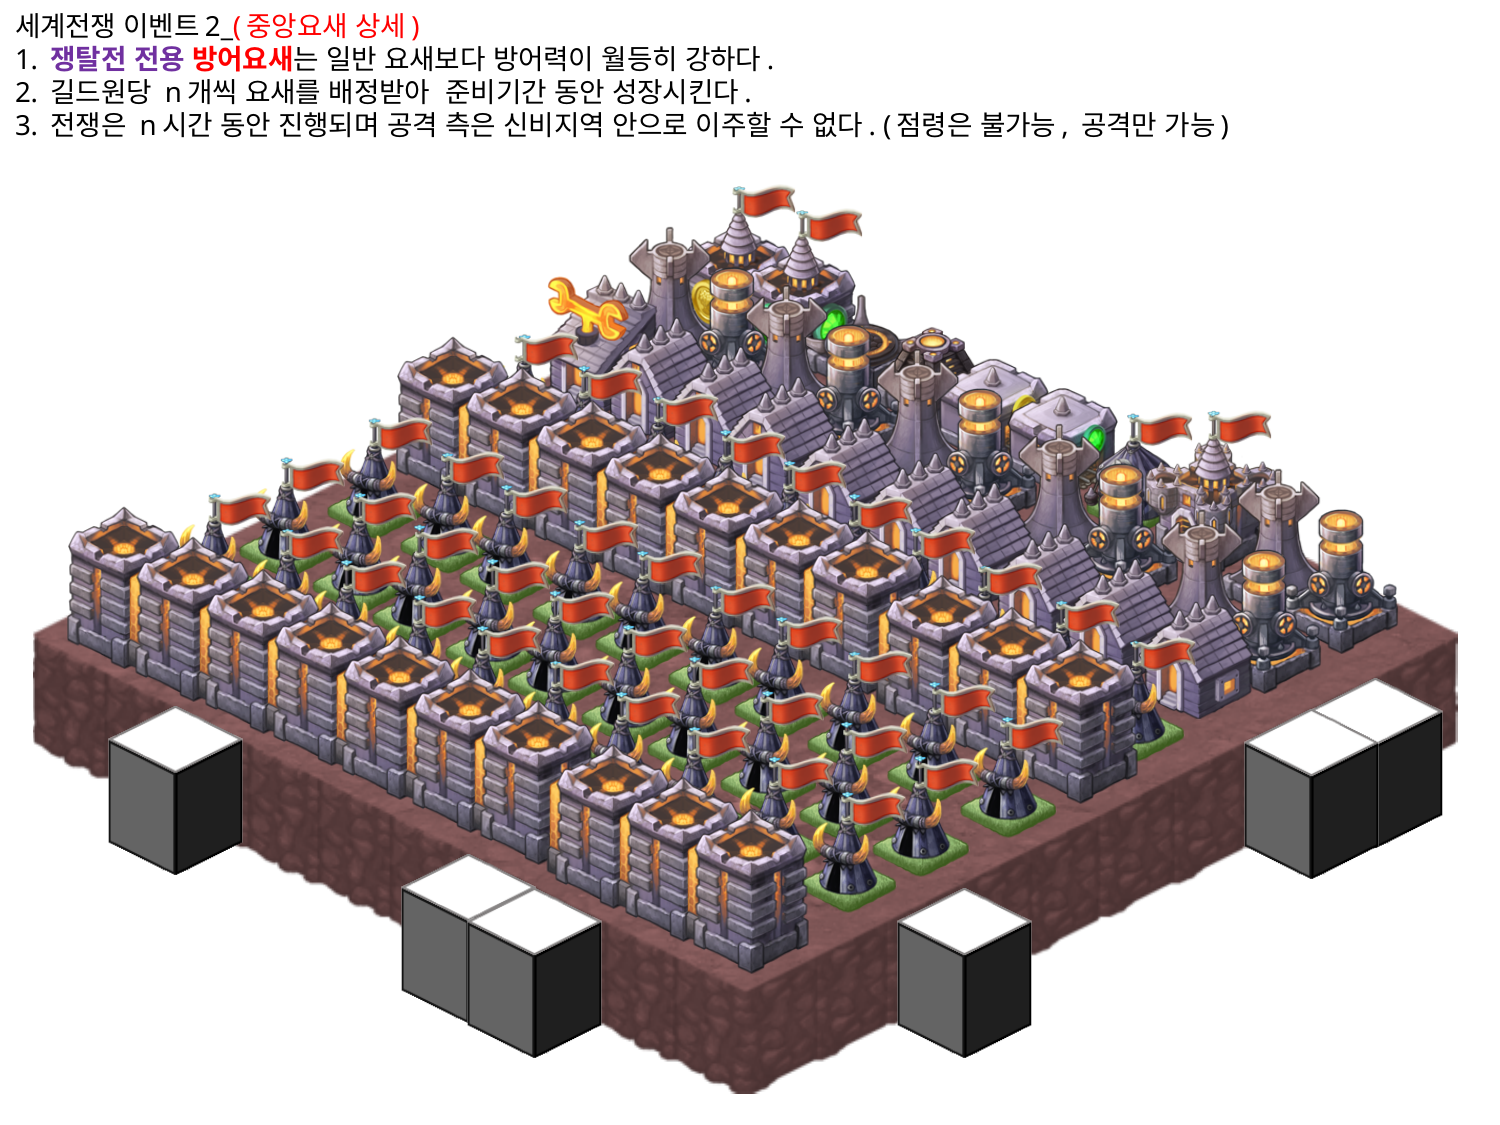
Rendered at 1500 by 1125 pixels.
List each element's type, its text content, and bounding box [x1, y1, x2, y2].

picture [33, 177, 1458, 1095]
text_box 세계전쟁 이벤트2_(중앙요새 상세) 1. 쟁탈전 전용 방어요새는 일반 요새보다 방어력이 월등히 강하다. 2. 길드원당 n개씩 요새를 배정받아 준비기간 동안 성장시킨다. 3. 전쟁은 n시간 동안 진행되며 공격 측은 신비지역 안으로 이주할 수 없다. (점령은 불가능, 공격만 가능) [0, 0, 1453, 150]
